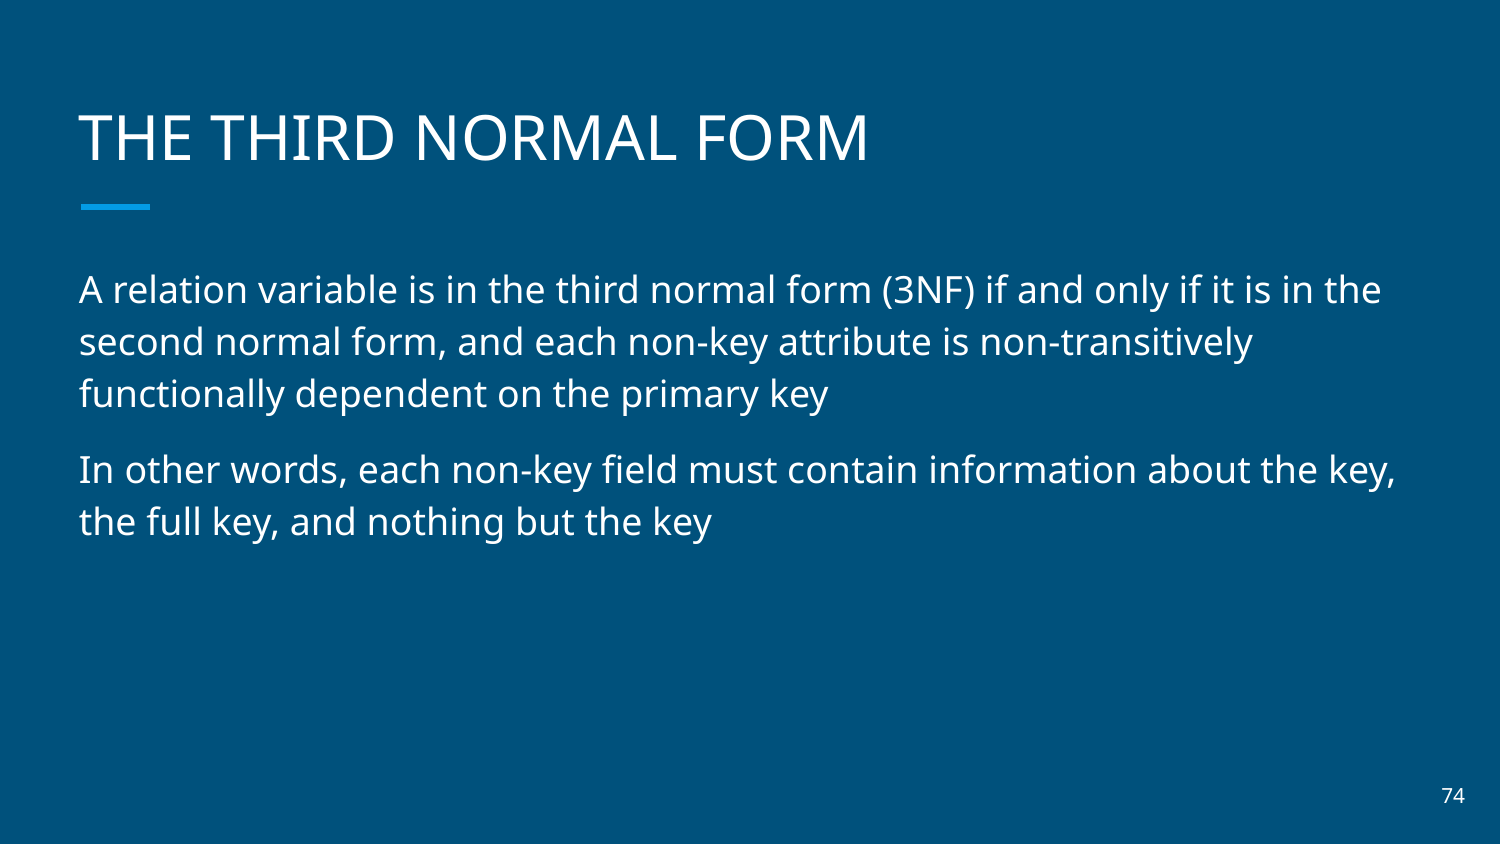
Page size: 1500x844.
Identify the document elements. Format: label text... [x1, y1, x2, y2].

title THE THIRD NORMAL FORM [63, 75, 1437, 188]
list A relation variable is in the third normal form (3NF) if and only if it is in the second normal form, and each non-key attribute is non-transitively functionally dependent on the primary key In other words, each non-key field must contain information about the key, the full key, and nothing but the key [63, 244, 1437, 750]
slide_number ‹#› [1389, 764, 1480, 830]
